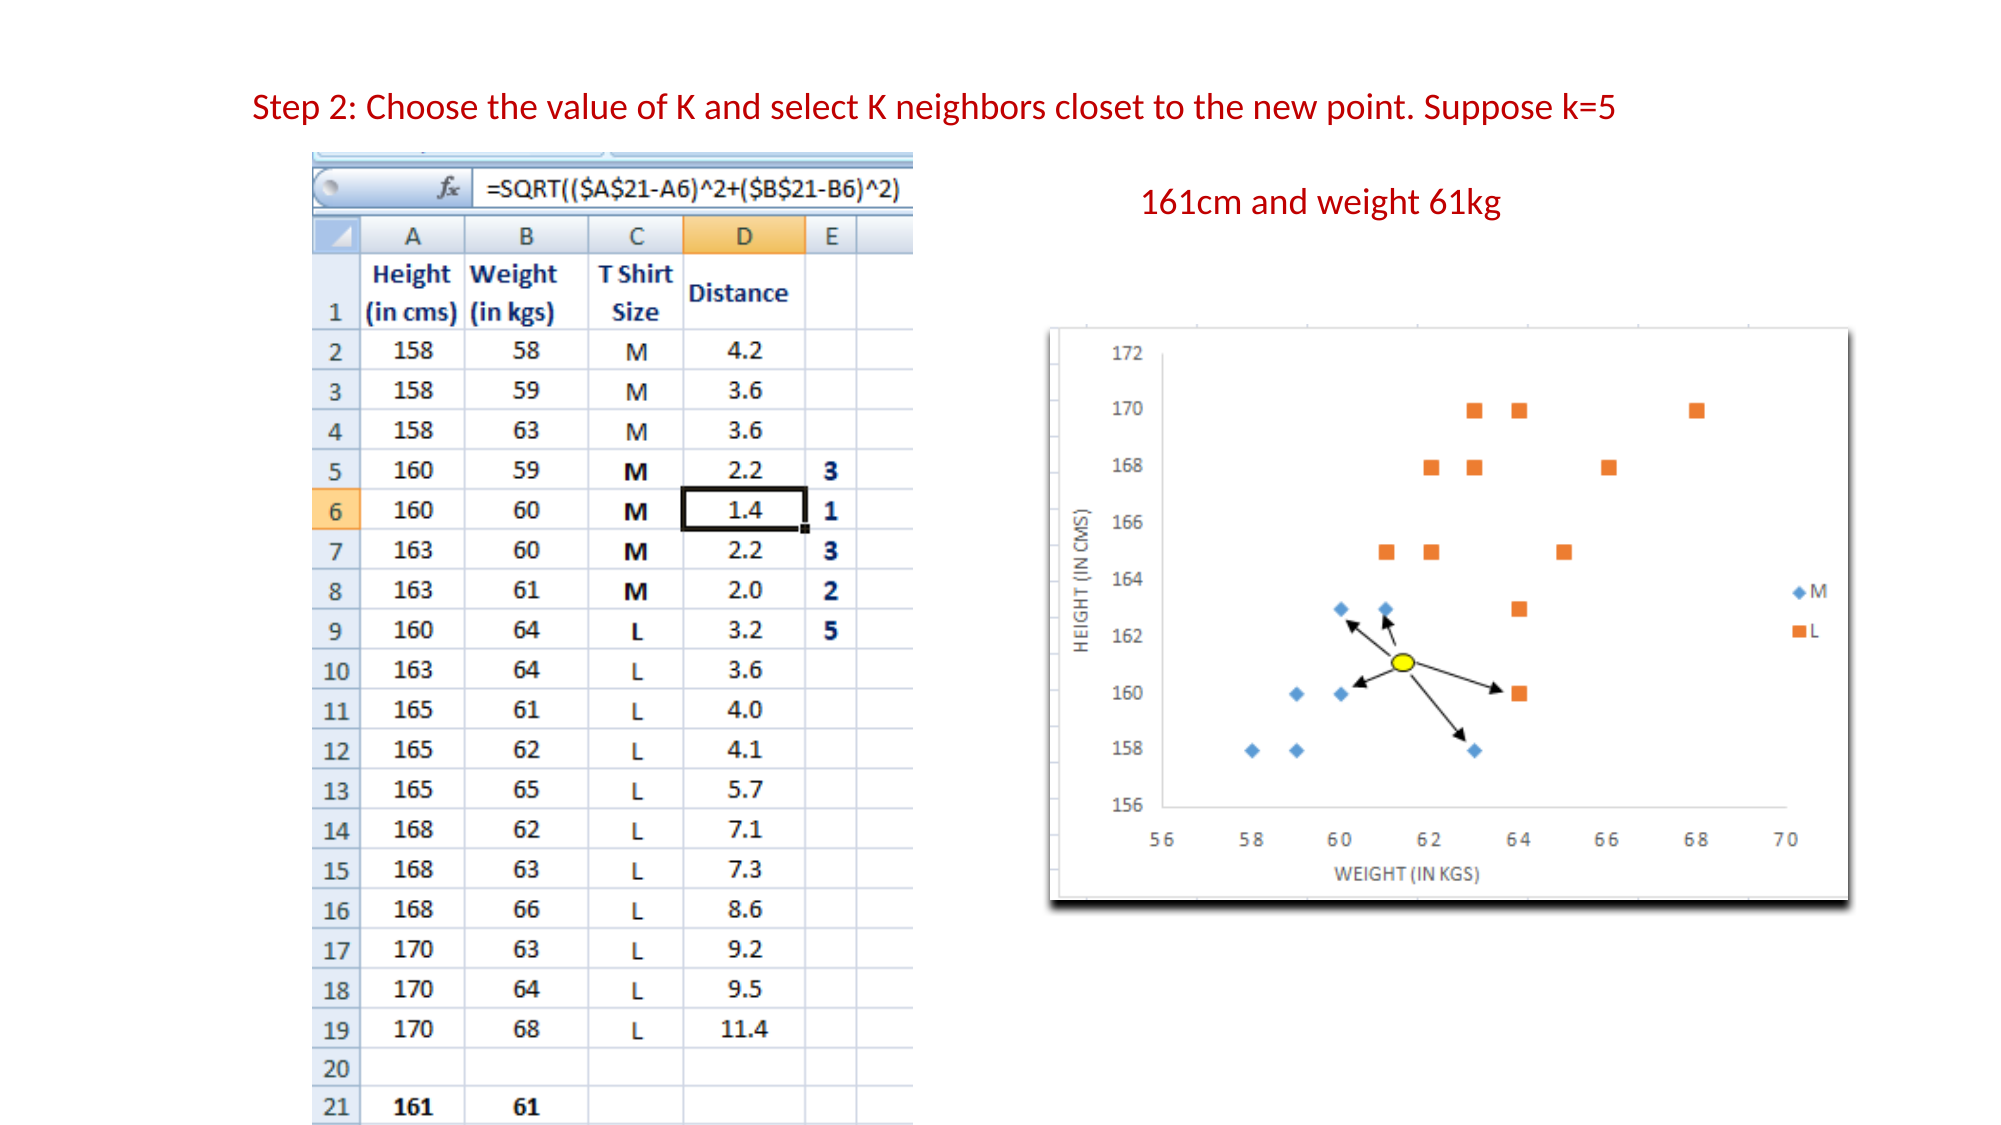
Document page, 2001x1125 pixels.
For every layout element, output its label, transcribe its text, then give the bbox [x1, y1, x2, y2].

picture [1050, 324, 1849, 901]
picture [312, 151, 913, 1125]
text_box 161cm and weight 61kg [1125, 169, 2000, 230]
text_box Step 2: Choose the value of K and select K neighbors closet to the new point. Suppose k=5 [237, 74, 1875, 135]
